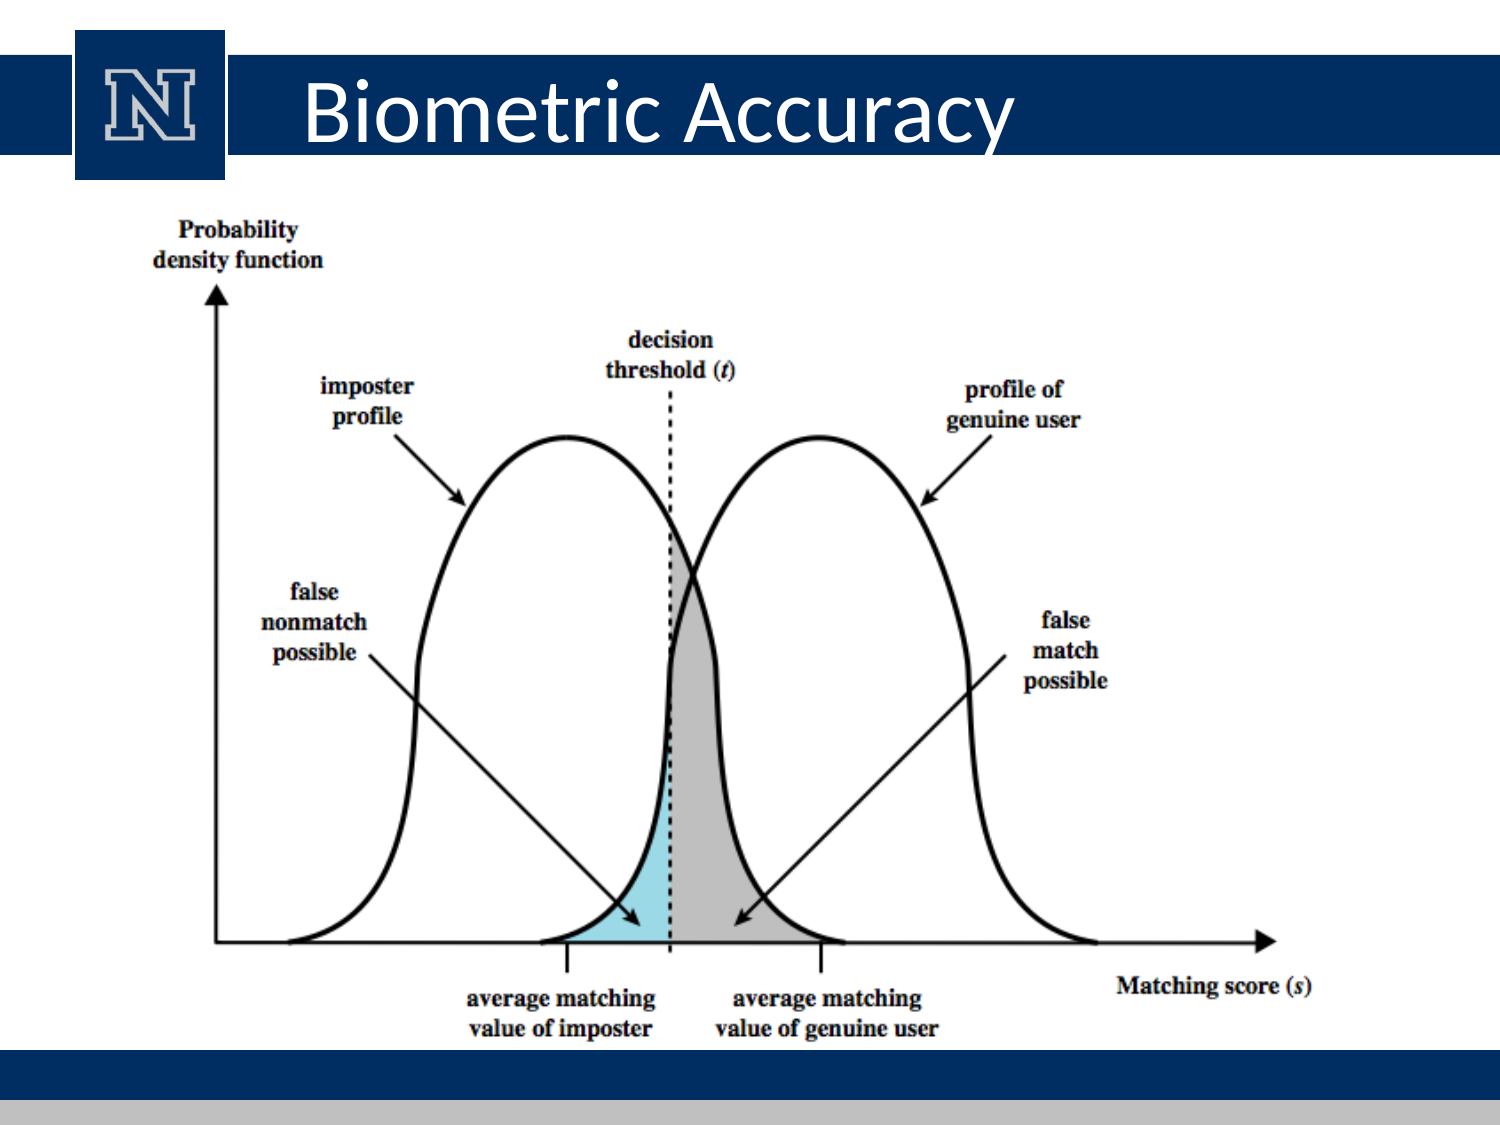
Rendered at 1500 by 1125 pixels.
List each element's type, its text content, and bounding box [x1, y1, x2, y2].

title Biometric Accuracy [287, 12, 1475, 200]
picture [135, 185, 1340, 1047]
picture [75, 30, 225, 180]
